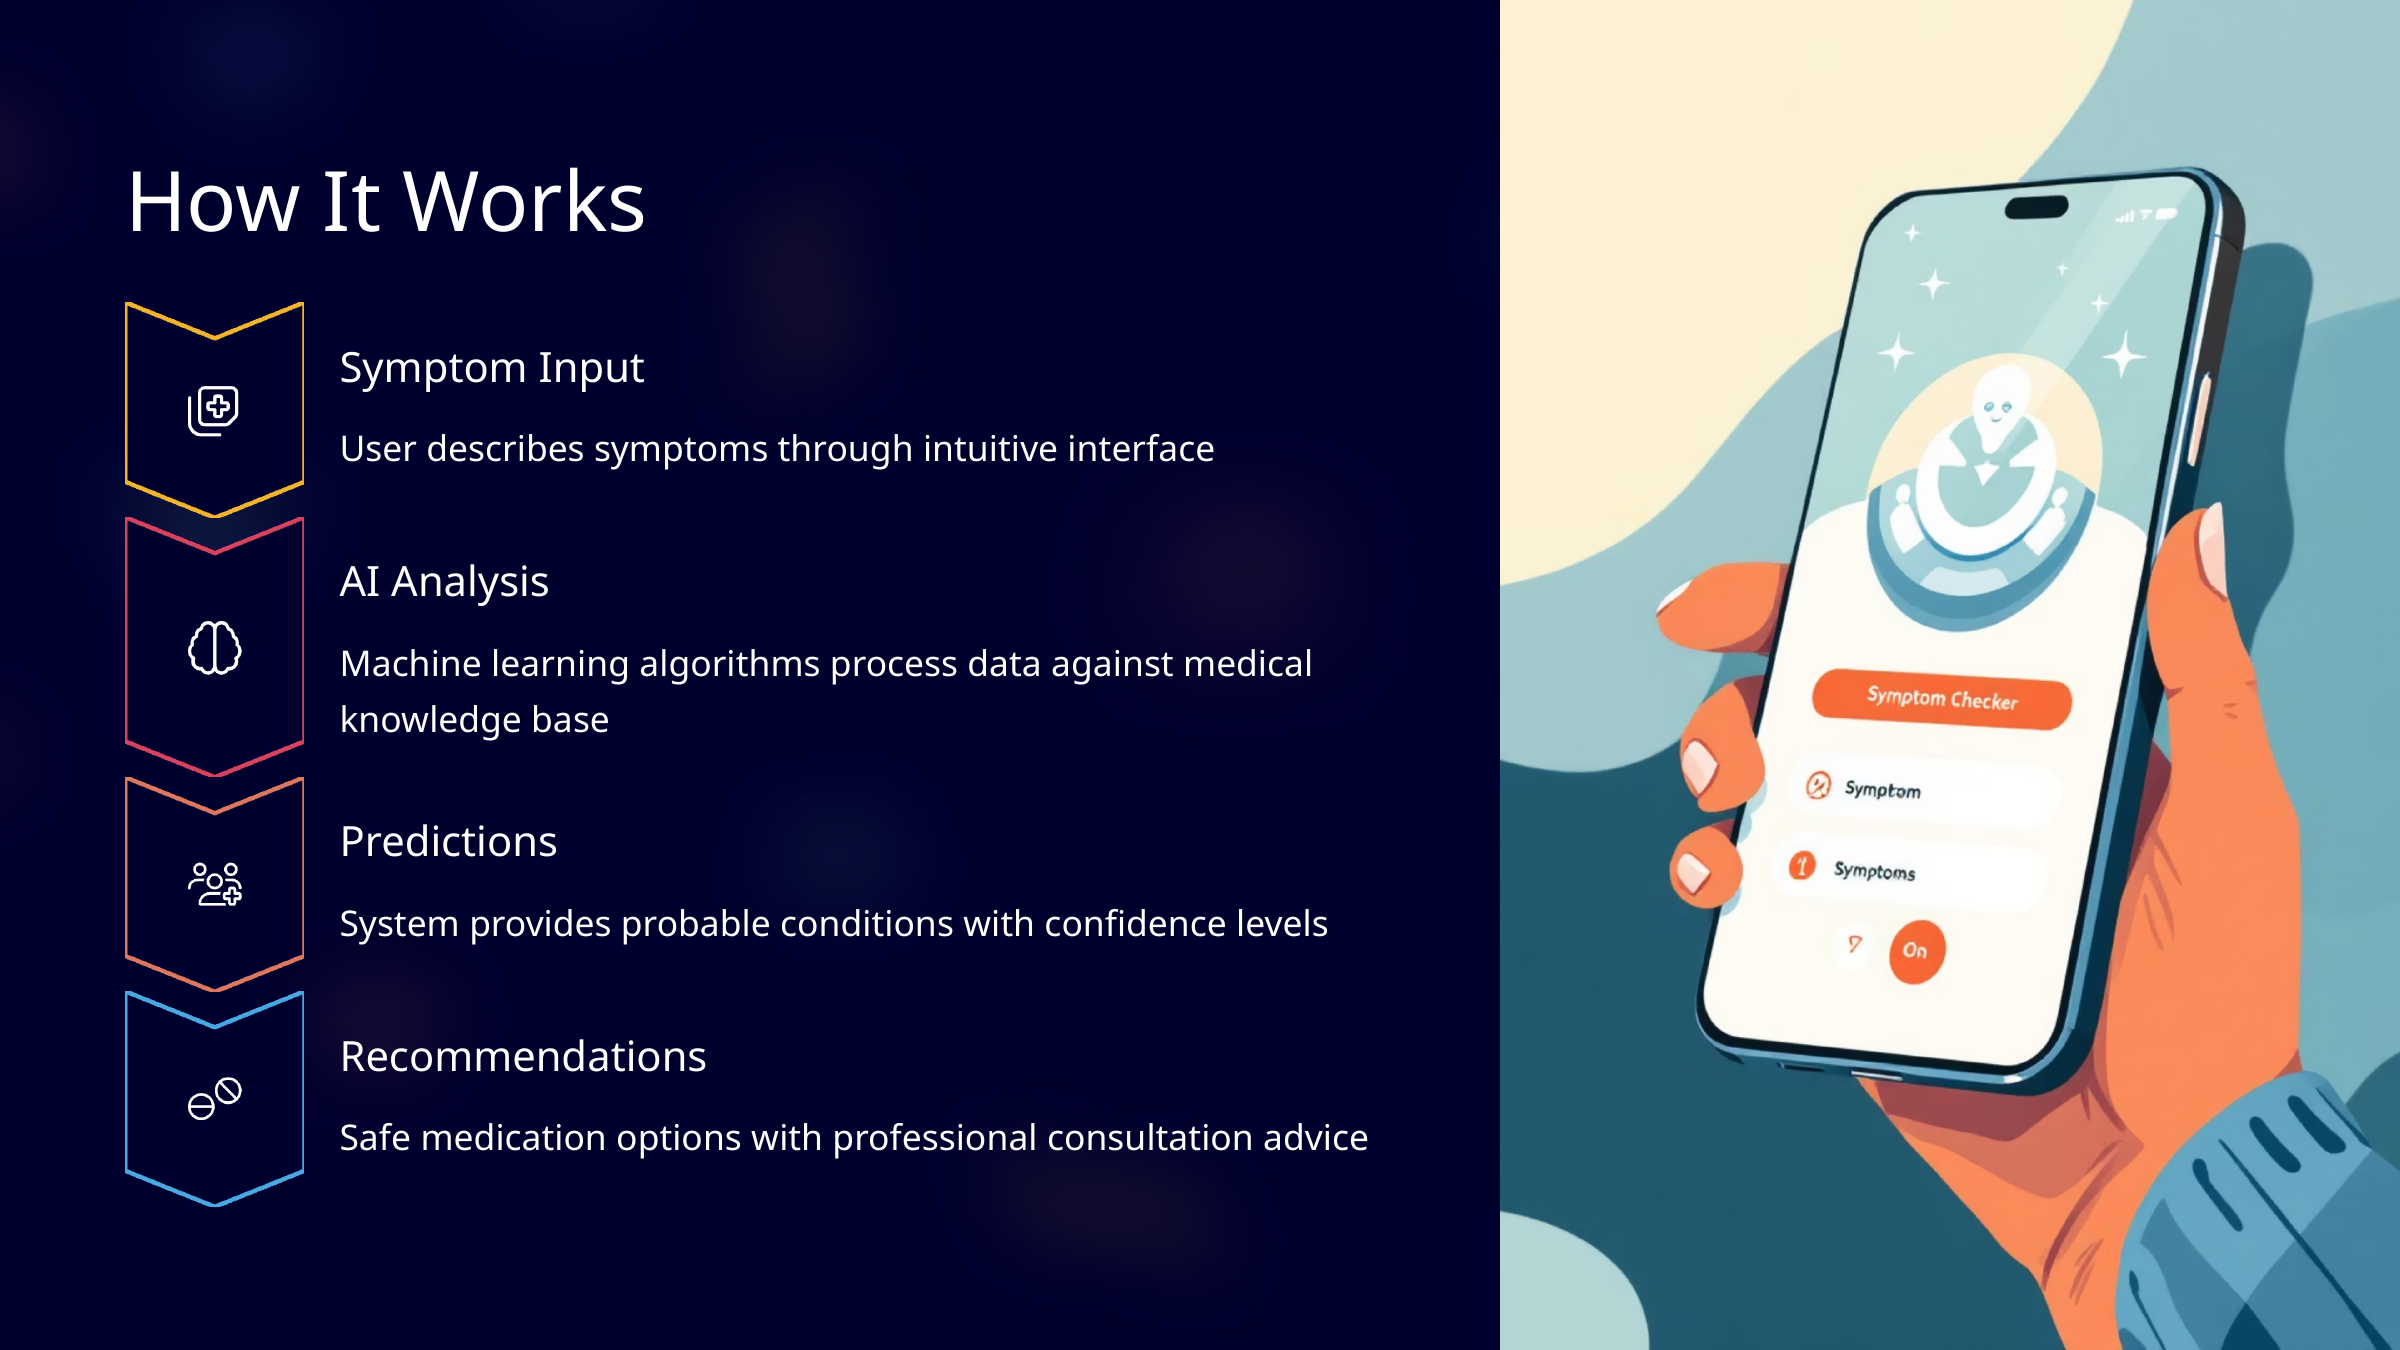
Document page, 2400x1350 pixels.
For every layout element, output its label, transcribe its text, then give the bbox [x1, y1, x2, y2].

picture [1499, 0, 2400, 1350]
text_box User describes symptoms through intuitive interface [339, 412, 1375, 470]
text_box How It Works [125, 143, 967, 249]
text_box Recommendations [339, 1027, 761, 1080]
text_box Symptom Input [339, 338, 761, 391]
text_box Safe medication options with professional consultation advice [339, 1101, 1375, 1159]
text_box AI Analysis [339, 552, 761, 606]
text_box Machine learning algorithms process data against medical knowledge base [339, 626, 1375, 742]
text_box System provides probable conditions with confidence levels [339, 886, 1375, 944]
picture [125, 302, 304, 1207]
text_box Predictions [339, 812, 761, 866]
